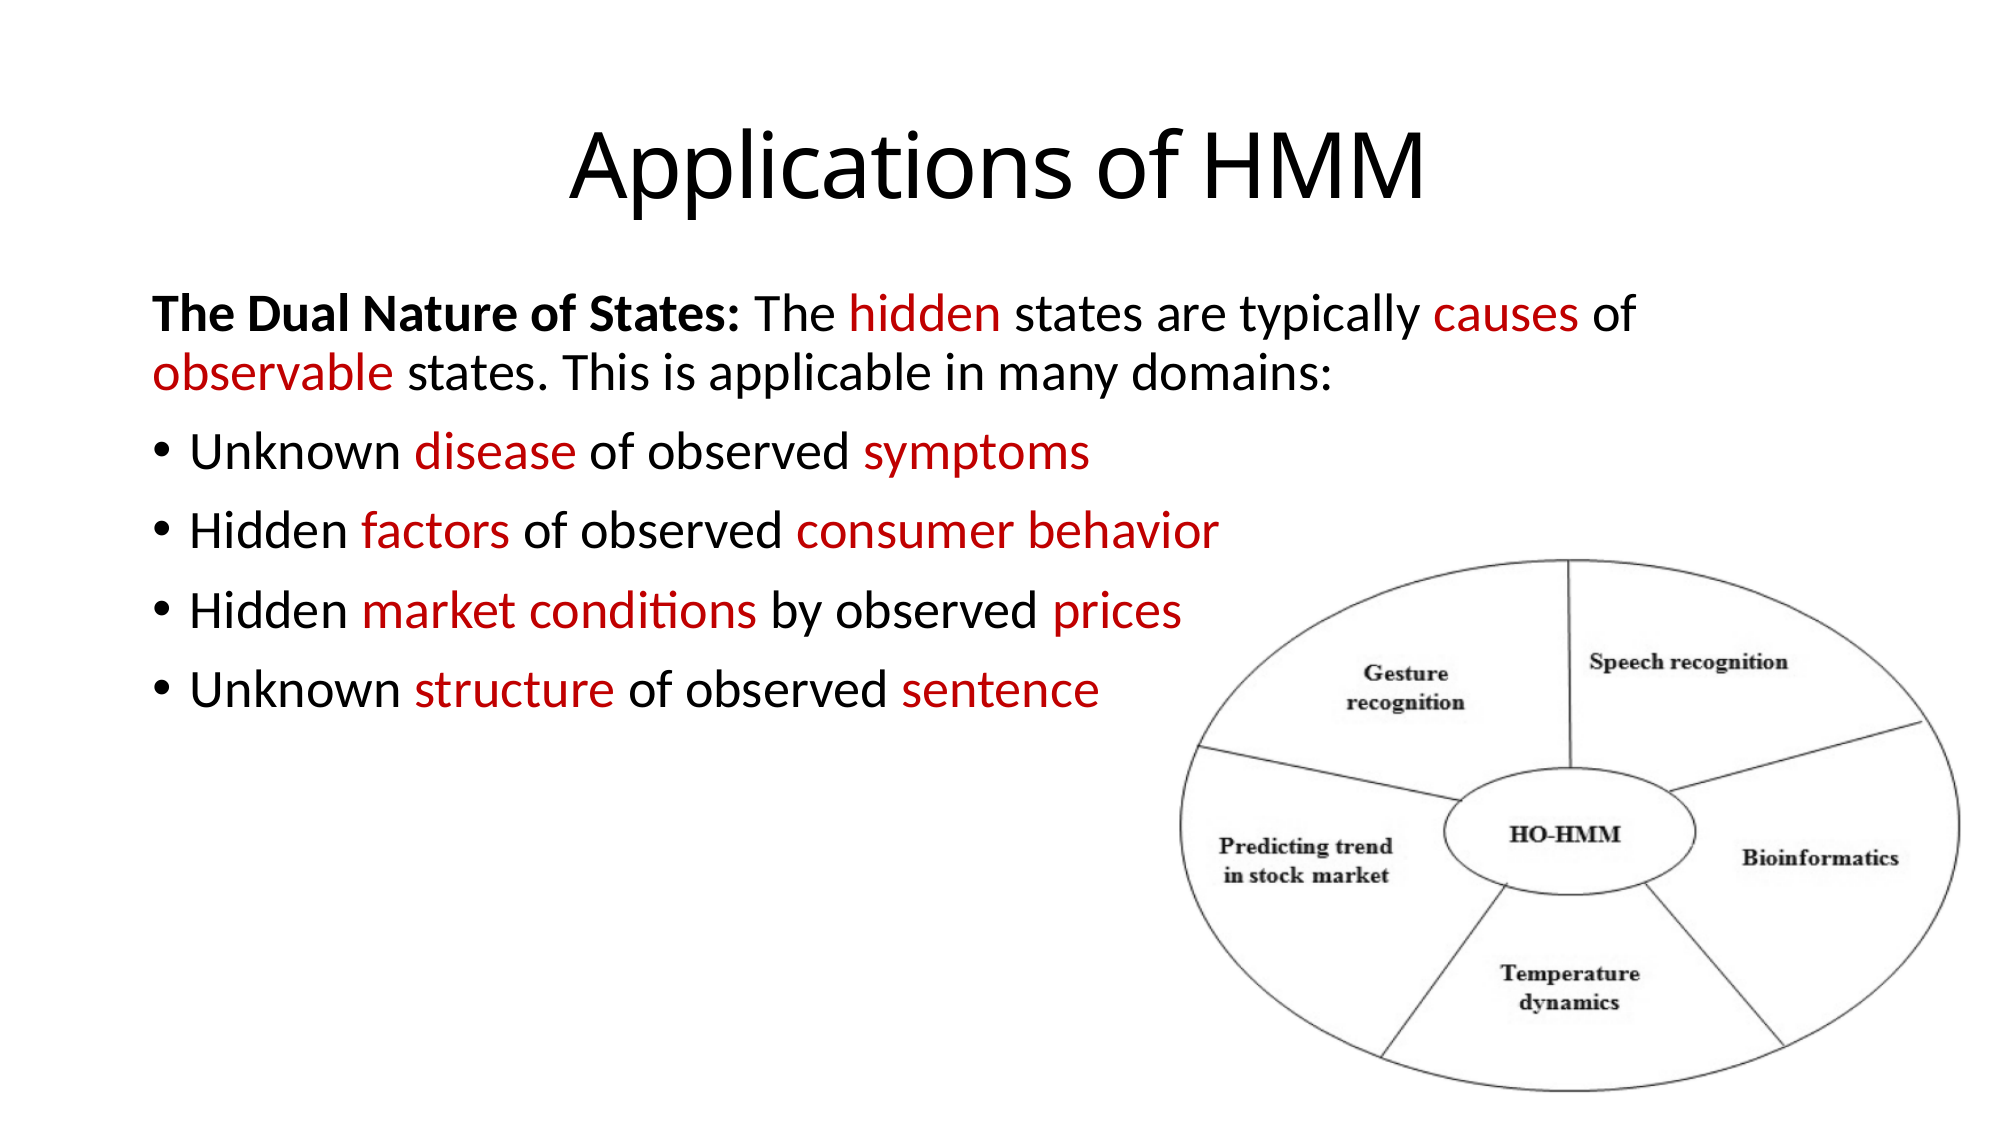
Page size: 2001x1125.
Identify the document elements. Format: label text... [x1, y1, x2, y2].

list The Dual Nature of States: The hidden states are typically causes of observable states. This is applicable in many domains: Unknown disease of observed symptoms Hidden factors of observed consumer behavior Hidden market conditions by observed prices Unknown structure of observed sentence [137, 277, 1863, 992]
title Applications of HMM [137, 59, 1863, 277]
picture [1178, 557, 1962, 1094]
